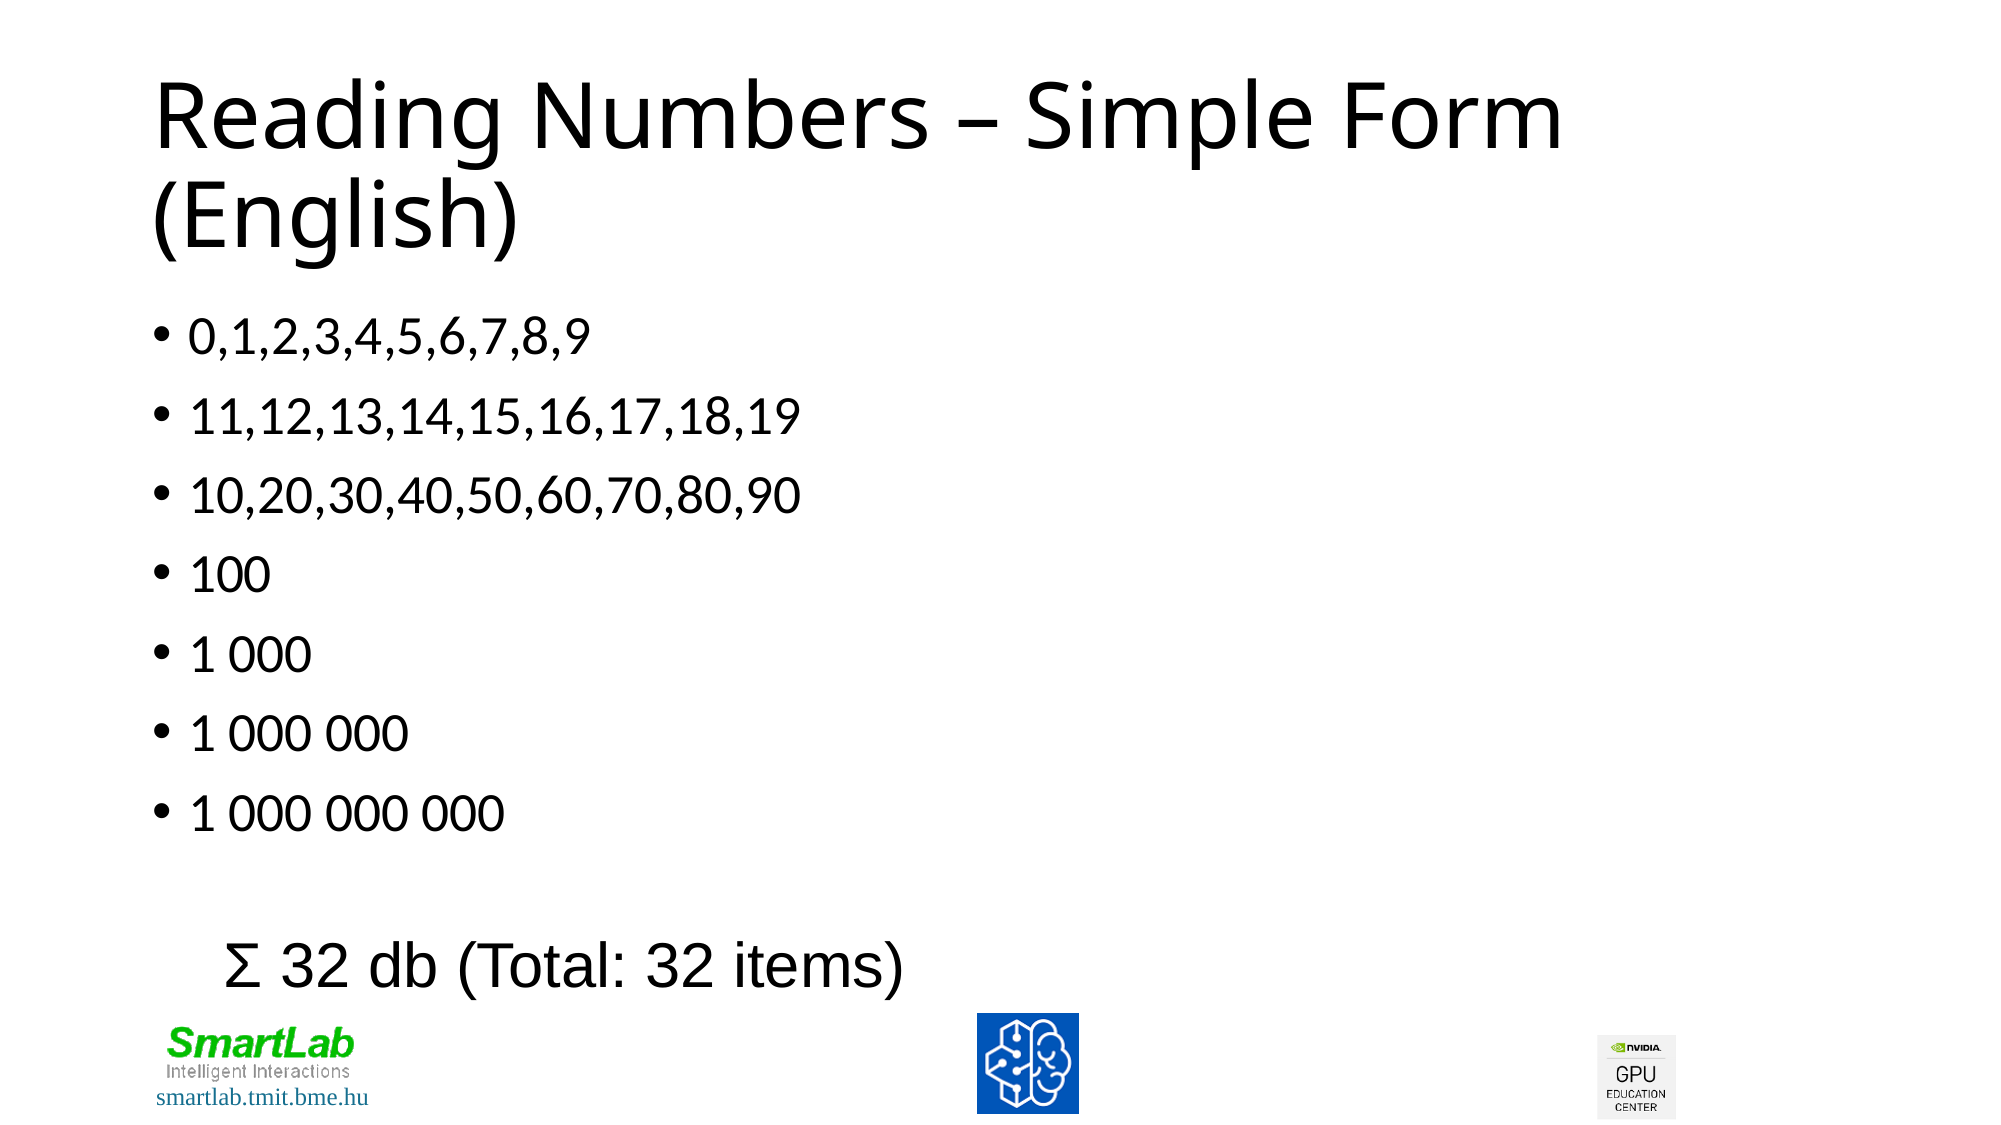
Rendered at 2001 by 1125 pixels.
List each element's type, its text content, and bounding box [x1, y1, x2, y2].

list 0,1,2,3,4,5,6,7,8,9 11,12,13,14,15,16,17,18,19 10,20,30,40,50,60,70,80,90 100 1 000 1 000 000 1 000 000 000 Σ 32 db (Total: 32 items) [137, 299, 1863, 1014]
picture [167, 1025, 359, 1084]
picture [1597, 1035, 1676, 1120]
title Reading Numbers – Simple Form (English) [137, 59, 1863, 278]
picture [977, 1014, 1079, 1114]
